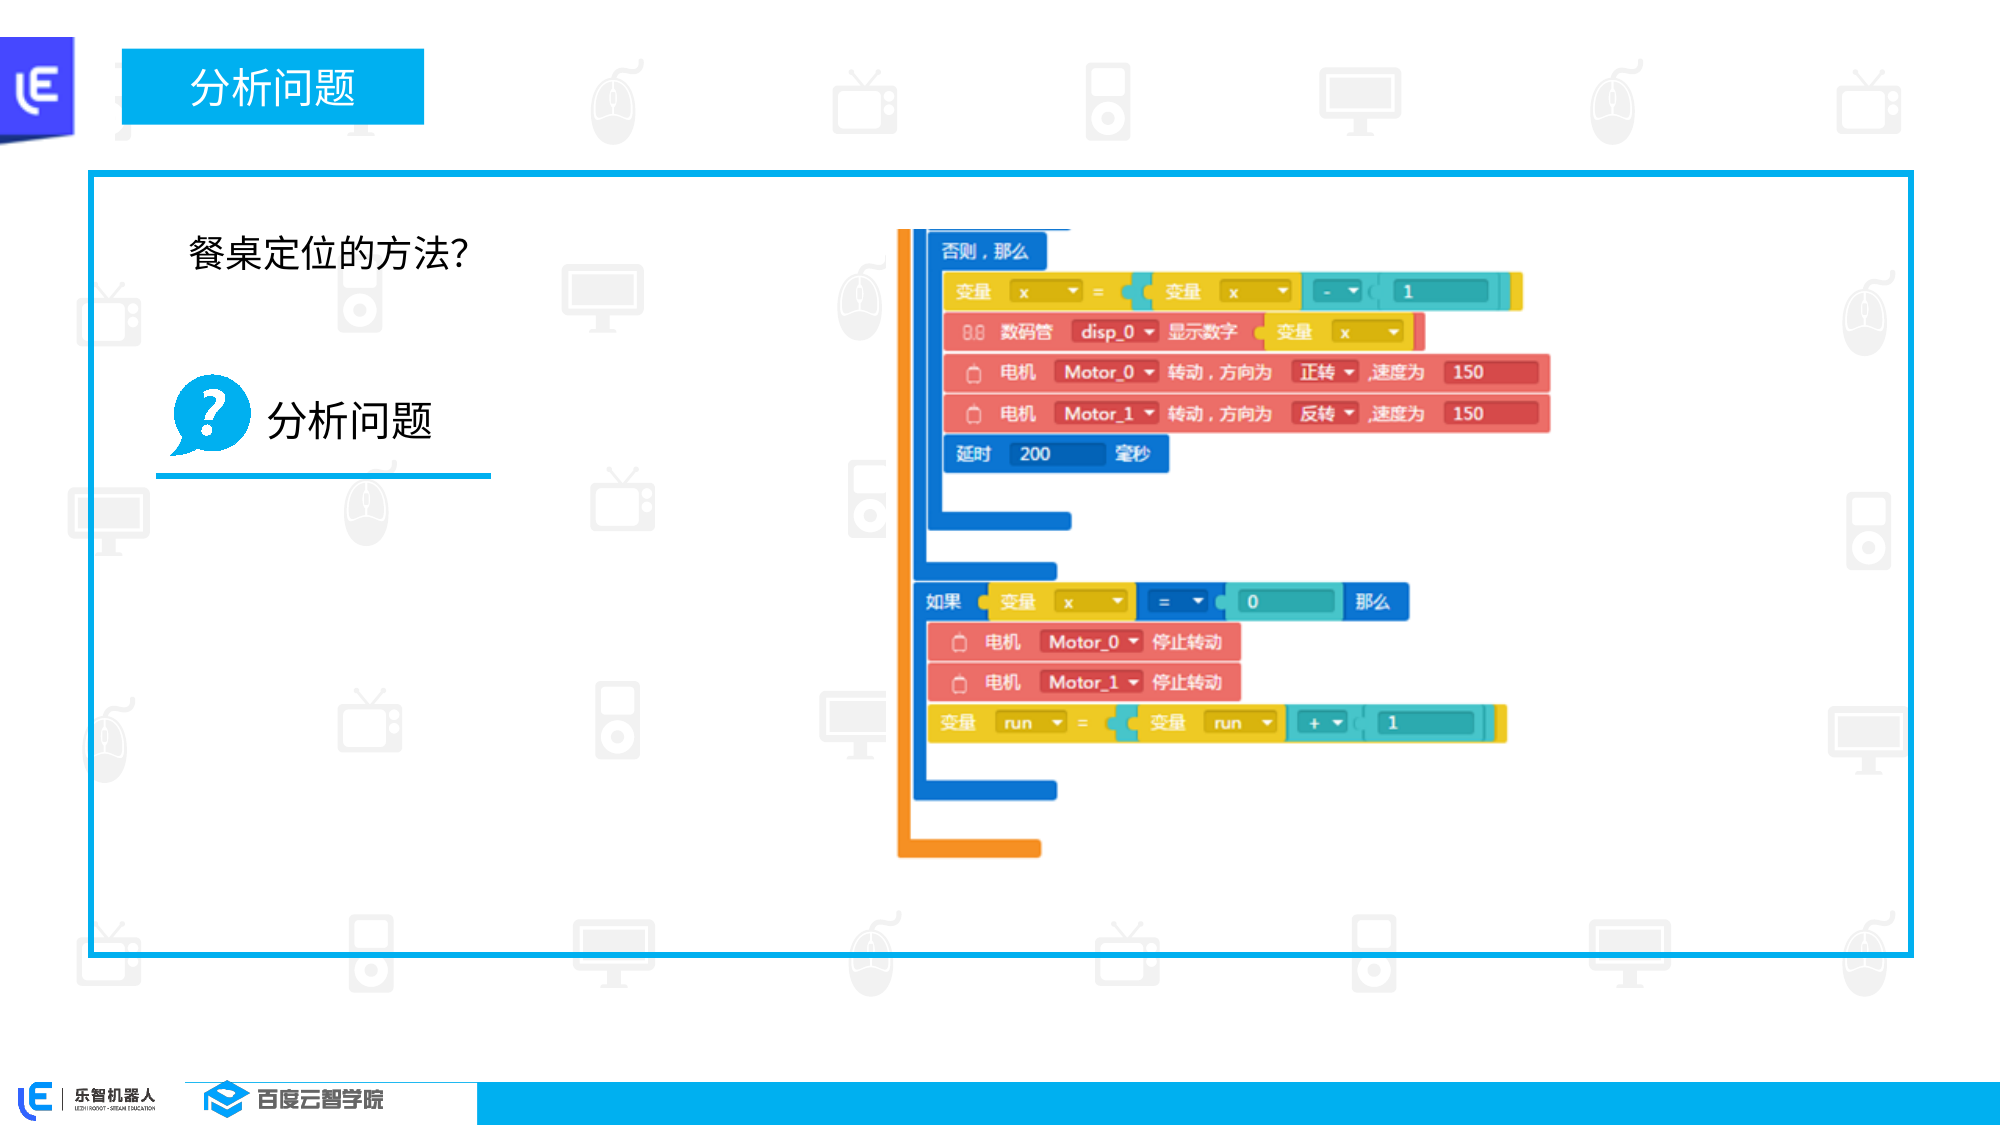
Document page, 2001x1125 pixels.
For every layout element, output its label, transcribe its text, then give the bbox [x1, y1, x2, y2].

picture [886, 229, 1753, 872]
text_box 分析问题 [121, 48, 425, 58]
picture [0, 37, 115, 150]
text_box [18, 58, 2000, 1125]
picture [204, 1080, 383, 1118]
